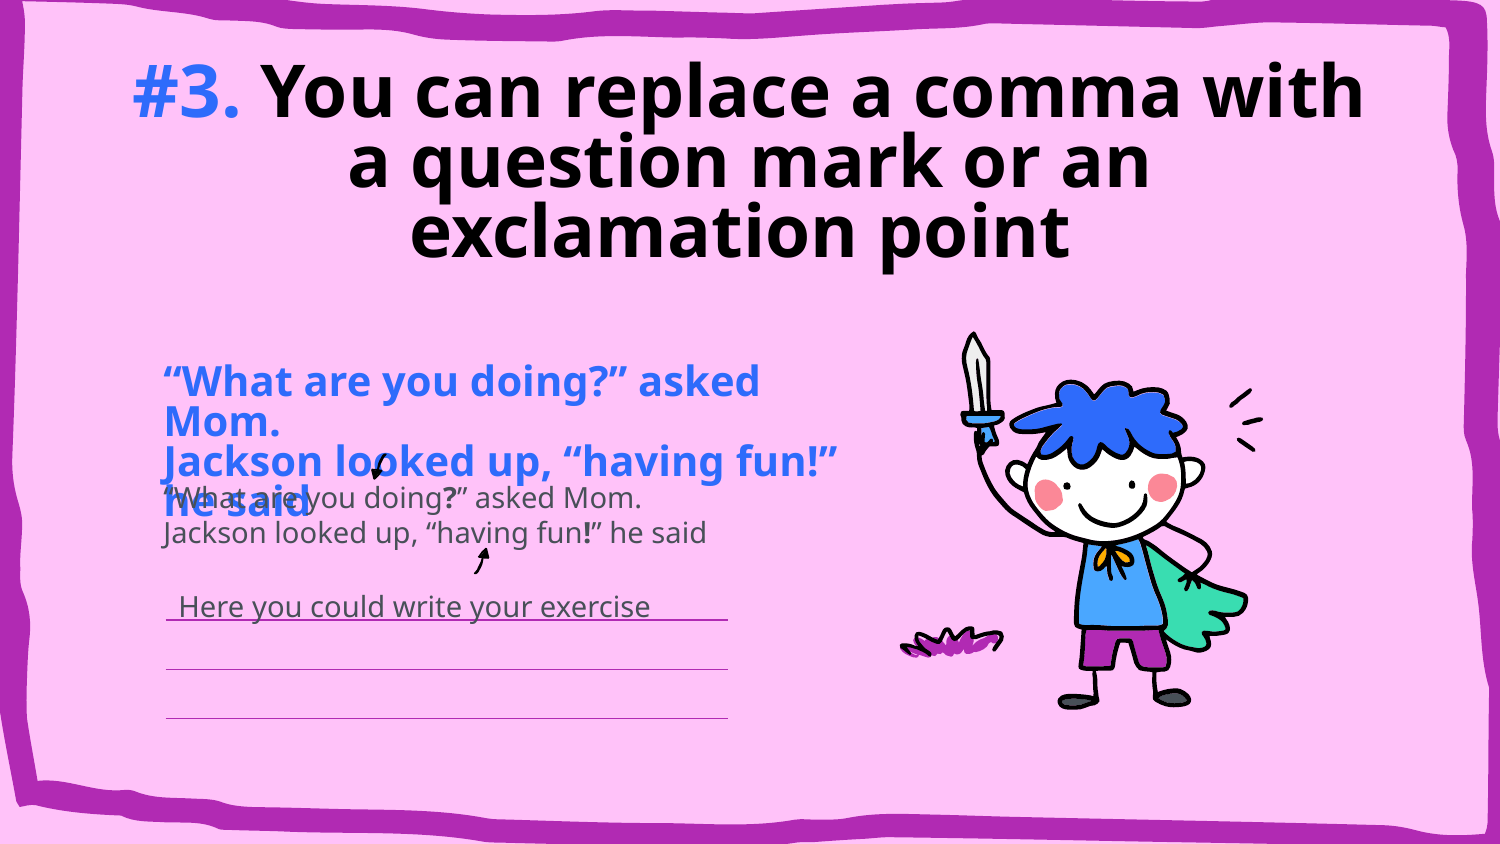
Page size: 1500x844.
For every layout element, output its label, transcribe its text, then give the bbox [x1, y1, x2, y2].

subtitle Here you could write your exercise [163, 582, 729, 728]
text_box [471, 548, 491, 574]
subtitle “What are you doing?” asked Mom. Jackson looked up, “having fun!” he said [163, 349, 847, 462]
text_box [898, 625, 1006, 659]
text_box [370, 453, 389, 479]
subtitle “What are you doing?” asked Mom. Jackson looked up, “having fun!” he said [163, 464, 722, 577]
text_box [960, 330, 1286, 711]
title #3. You can replace a comma with a question mark or an exclamation point [118, 72, 1382, 260]
